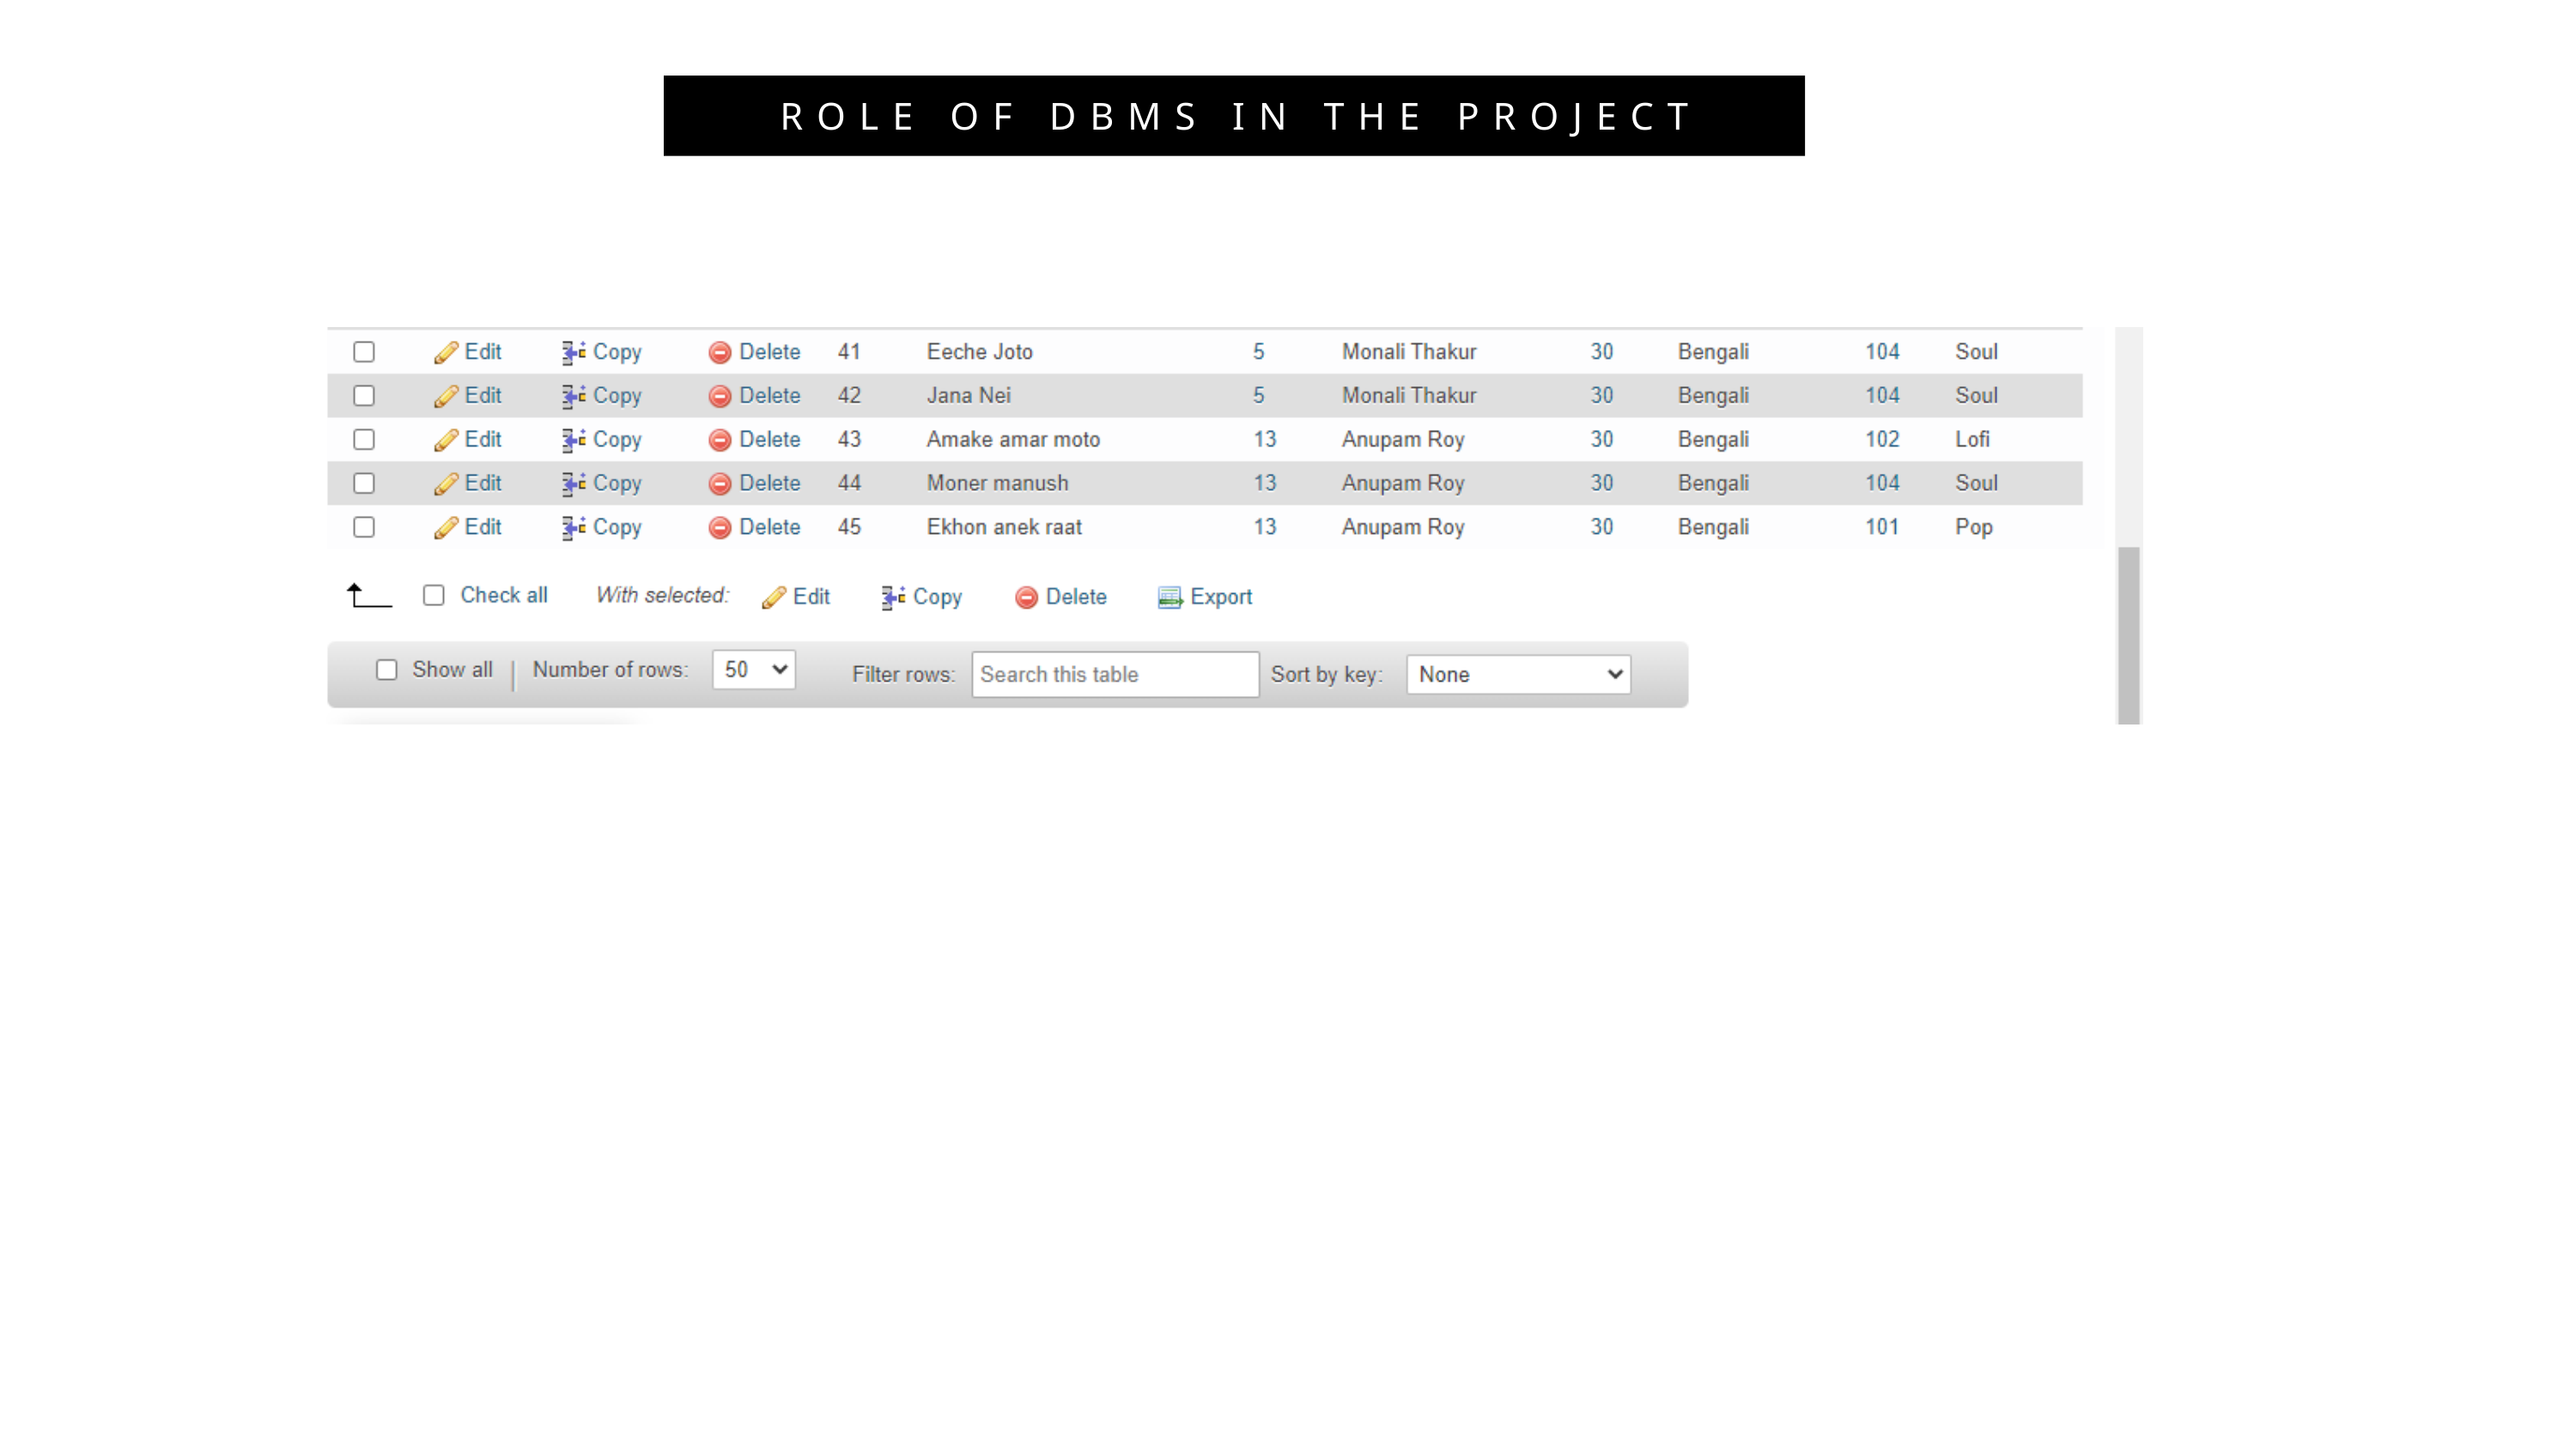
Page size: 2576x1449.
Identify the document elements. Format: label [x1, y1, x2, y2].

picture [325, 326, 2143, 724]
text_box [663, 75, 1806, 156]
